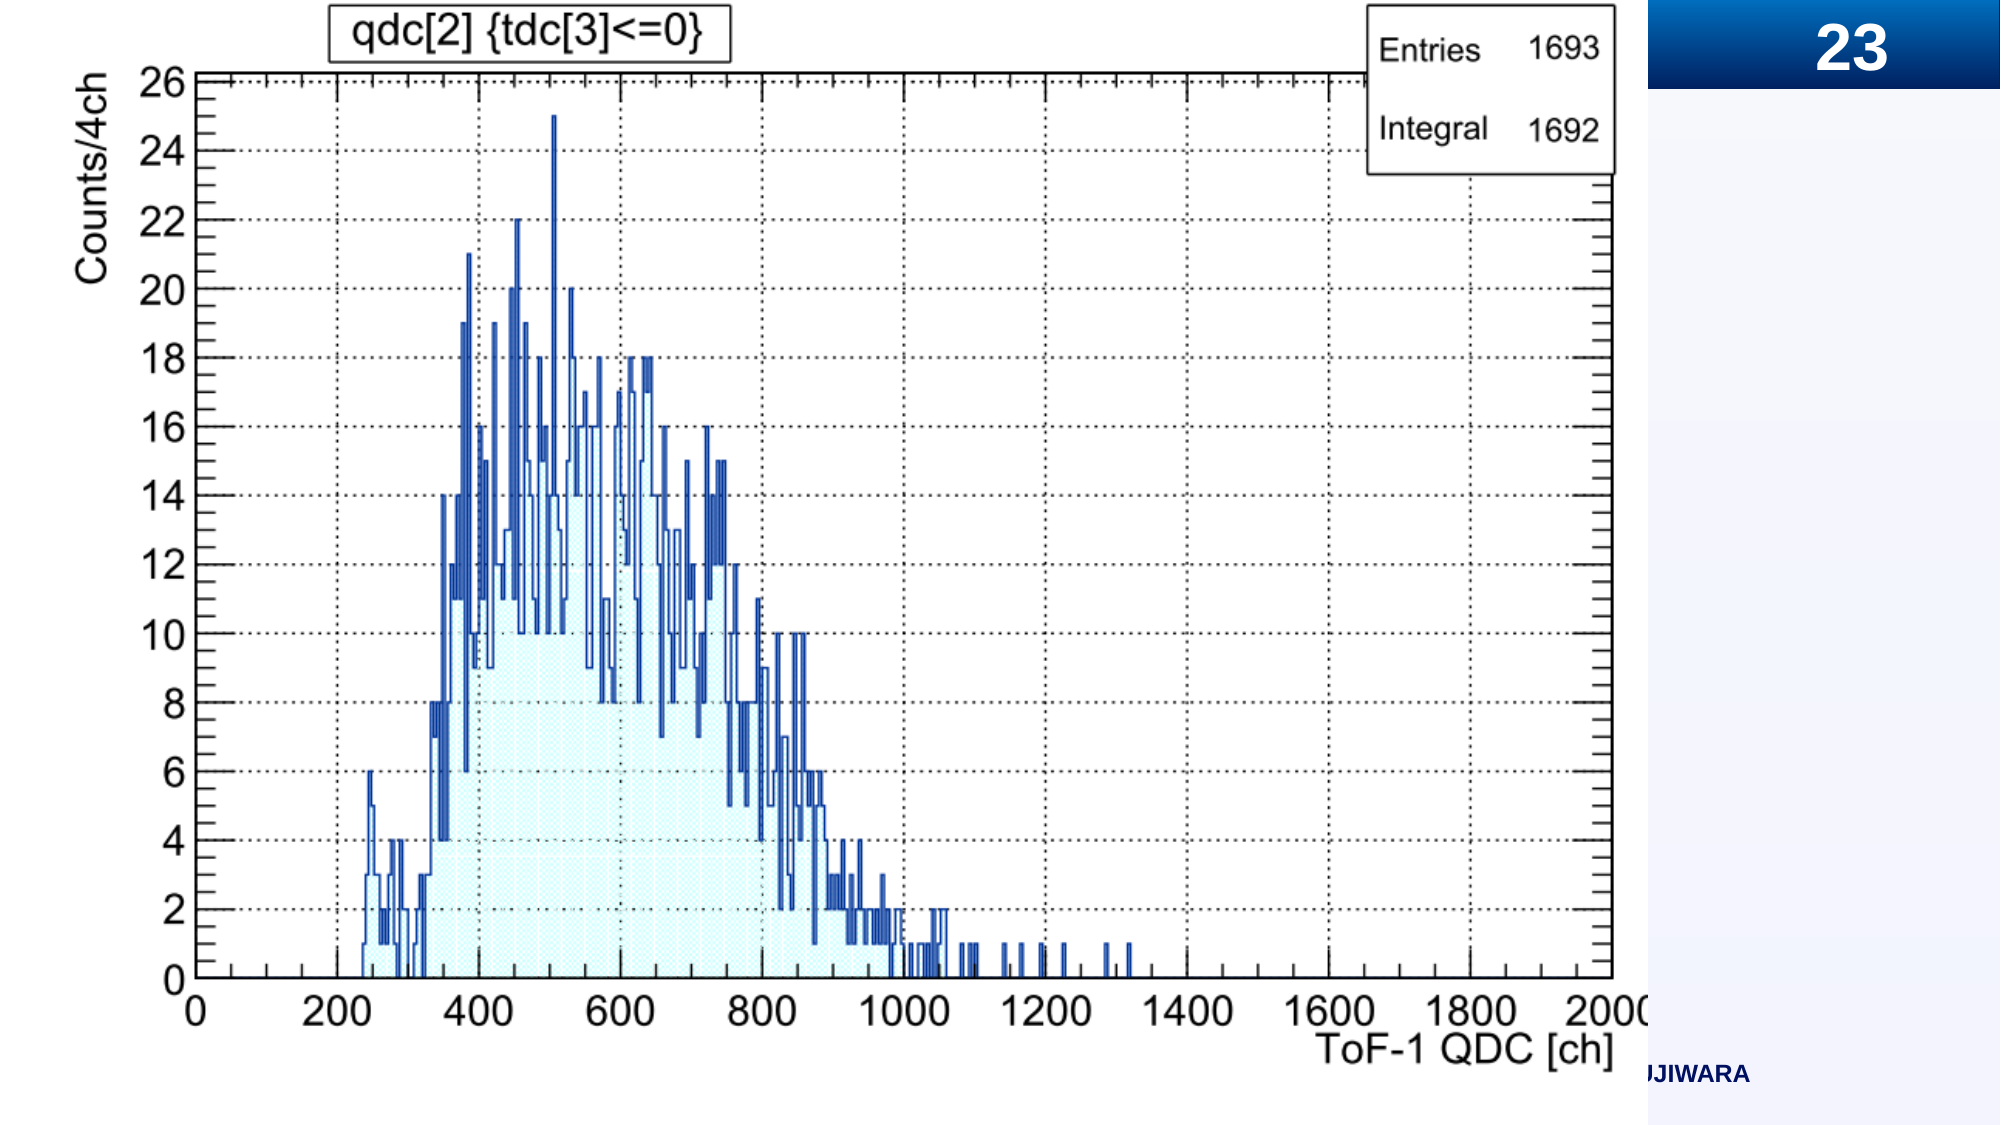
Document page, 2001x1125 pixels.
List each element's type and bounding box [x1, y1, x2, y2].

picture [0, 0, 1648, 1125]
